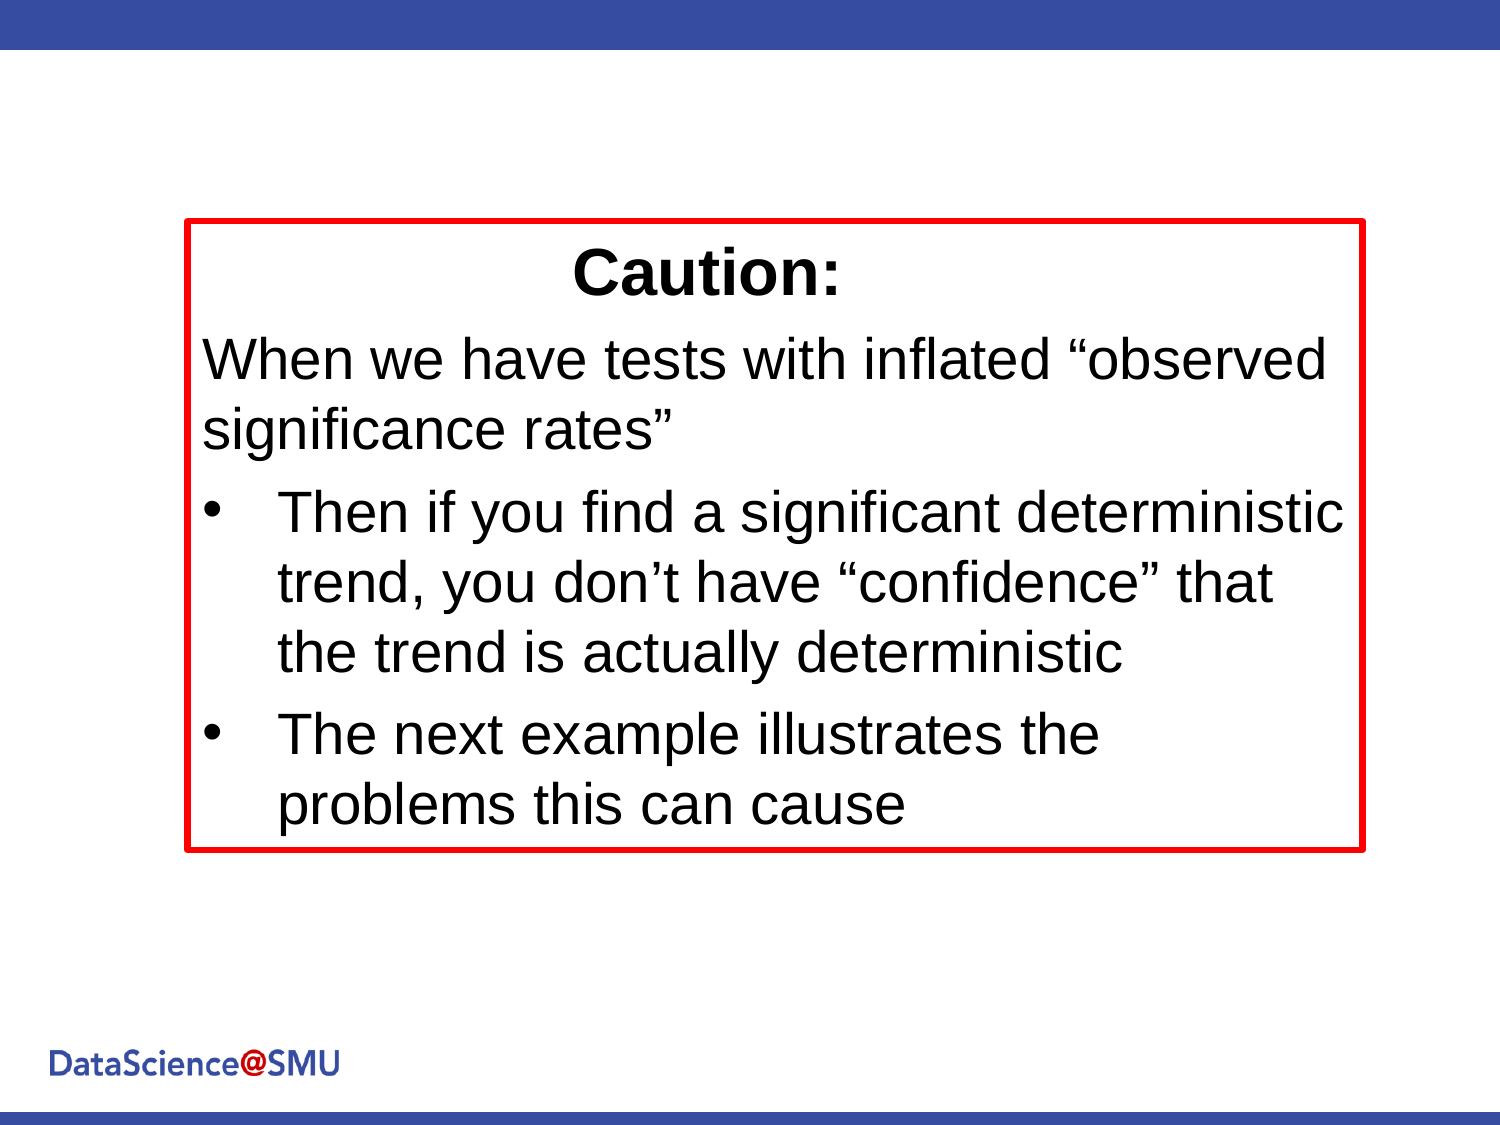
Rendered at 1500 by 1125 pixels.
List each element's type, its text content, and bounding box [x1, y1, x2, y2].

picture [50, 1049, 339, 1076]
text_box Caution: When we have tests with inflated “observed significance rates” Then if you find a significant deterministic trend, you don’t have “confidence” that the trend is actually deterministic The next example illustrates the problems this can cause [187, 221, 1363, 850]
